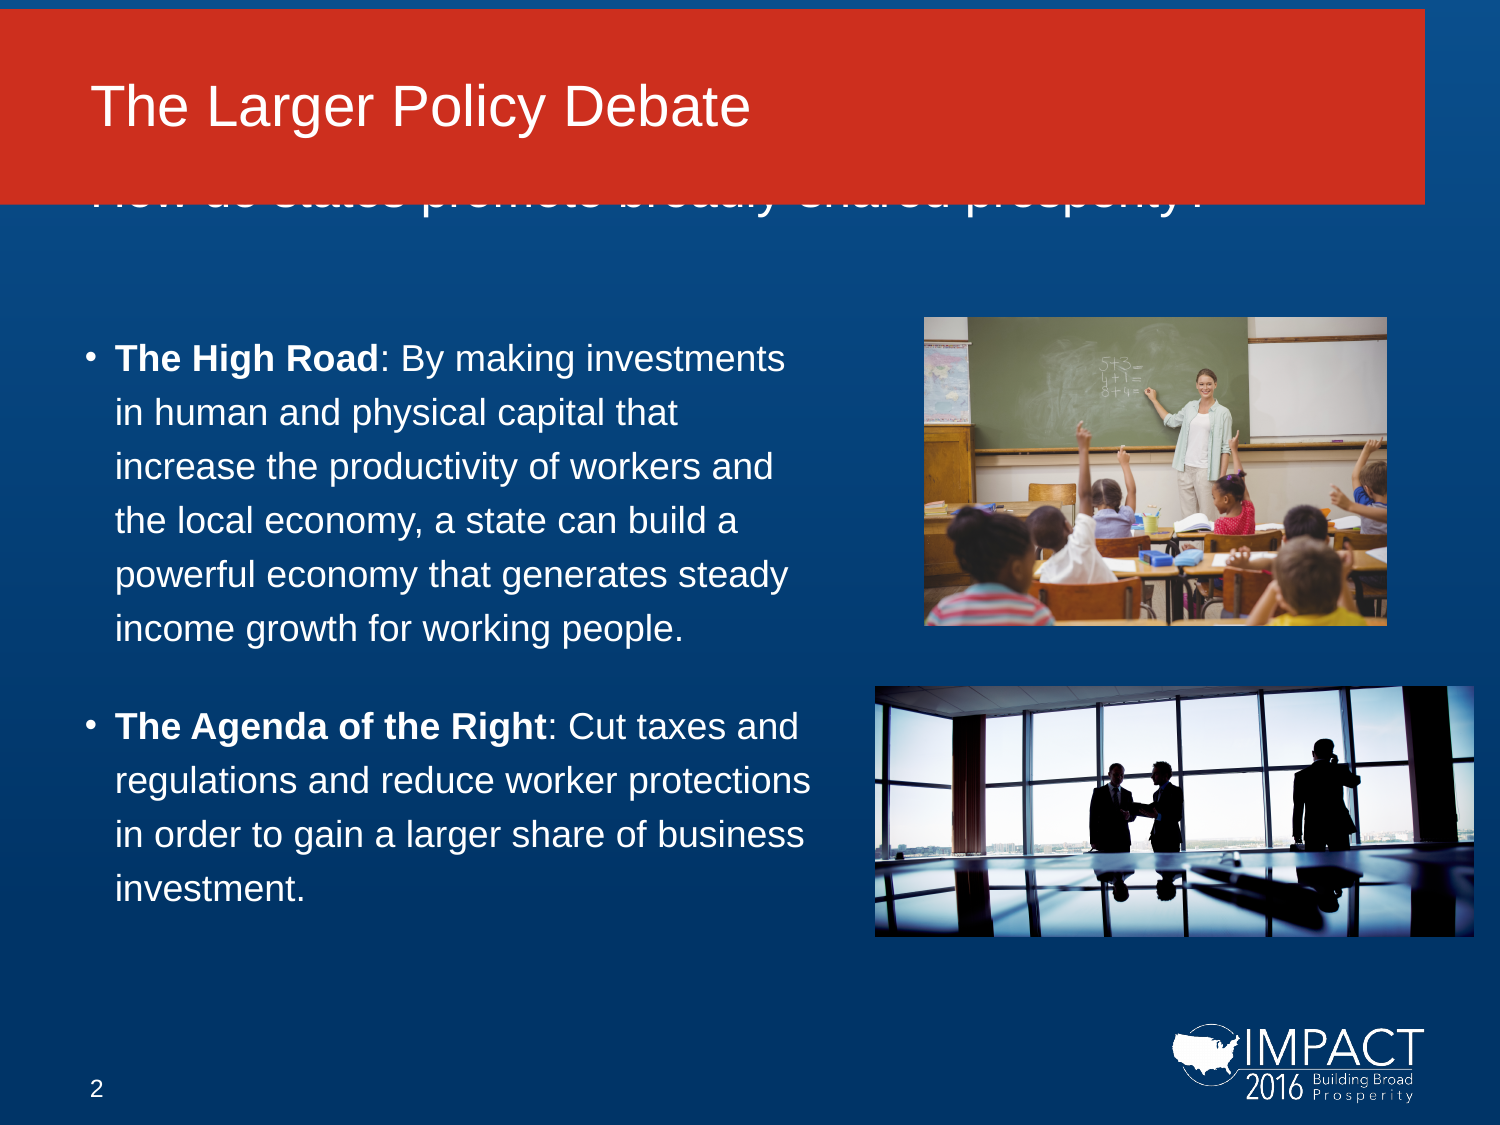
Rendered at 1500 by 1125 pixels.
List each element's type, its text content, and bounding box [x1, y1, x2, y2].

picture [874, 685, 1474, 937]
title The Larger Policy Debate [0, 9, 1425, 205]
picture [924, 317, 1388, 626]
text_box How do states promote broadly-shared prosperity? [0, 205, 1260, 225]
picture [1168, 1020, 1428, 1105]
list The High Road: By making investments in human and physical capital that increase the productivity of workers and the local economy, a state can build a powerful economy that generates steady income growth for working people. The Agenda of the Right: Cut taxes and regulations and reduce worker protections in order to gain a larger share of business investment. [24, 317, 838, 986]
